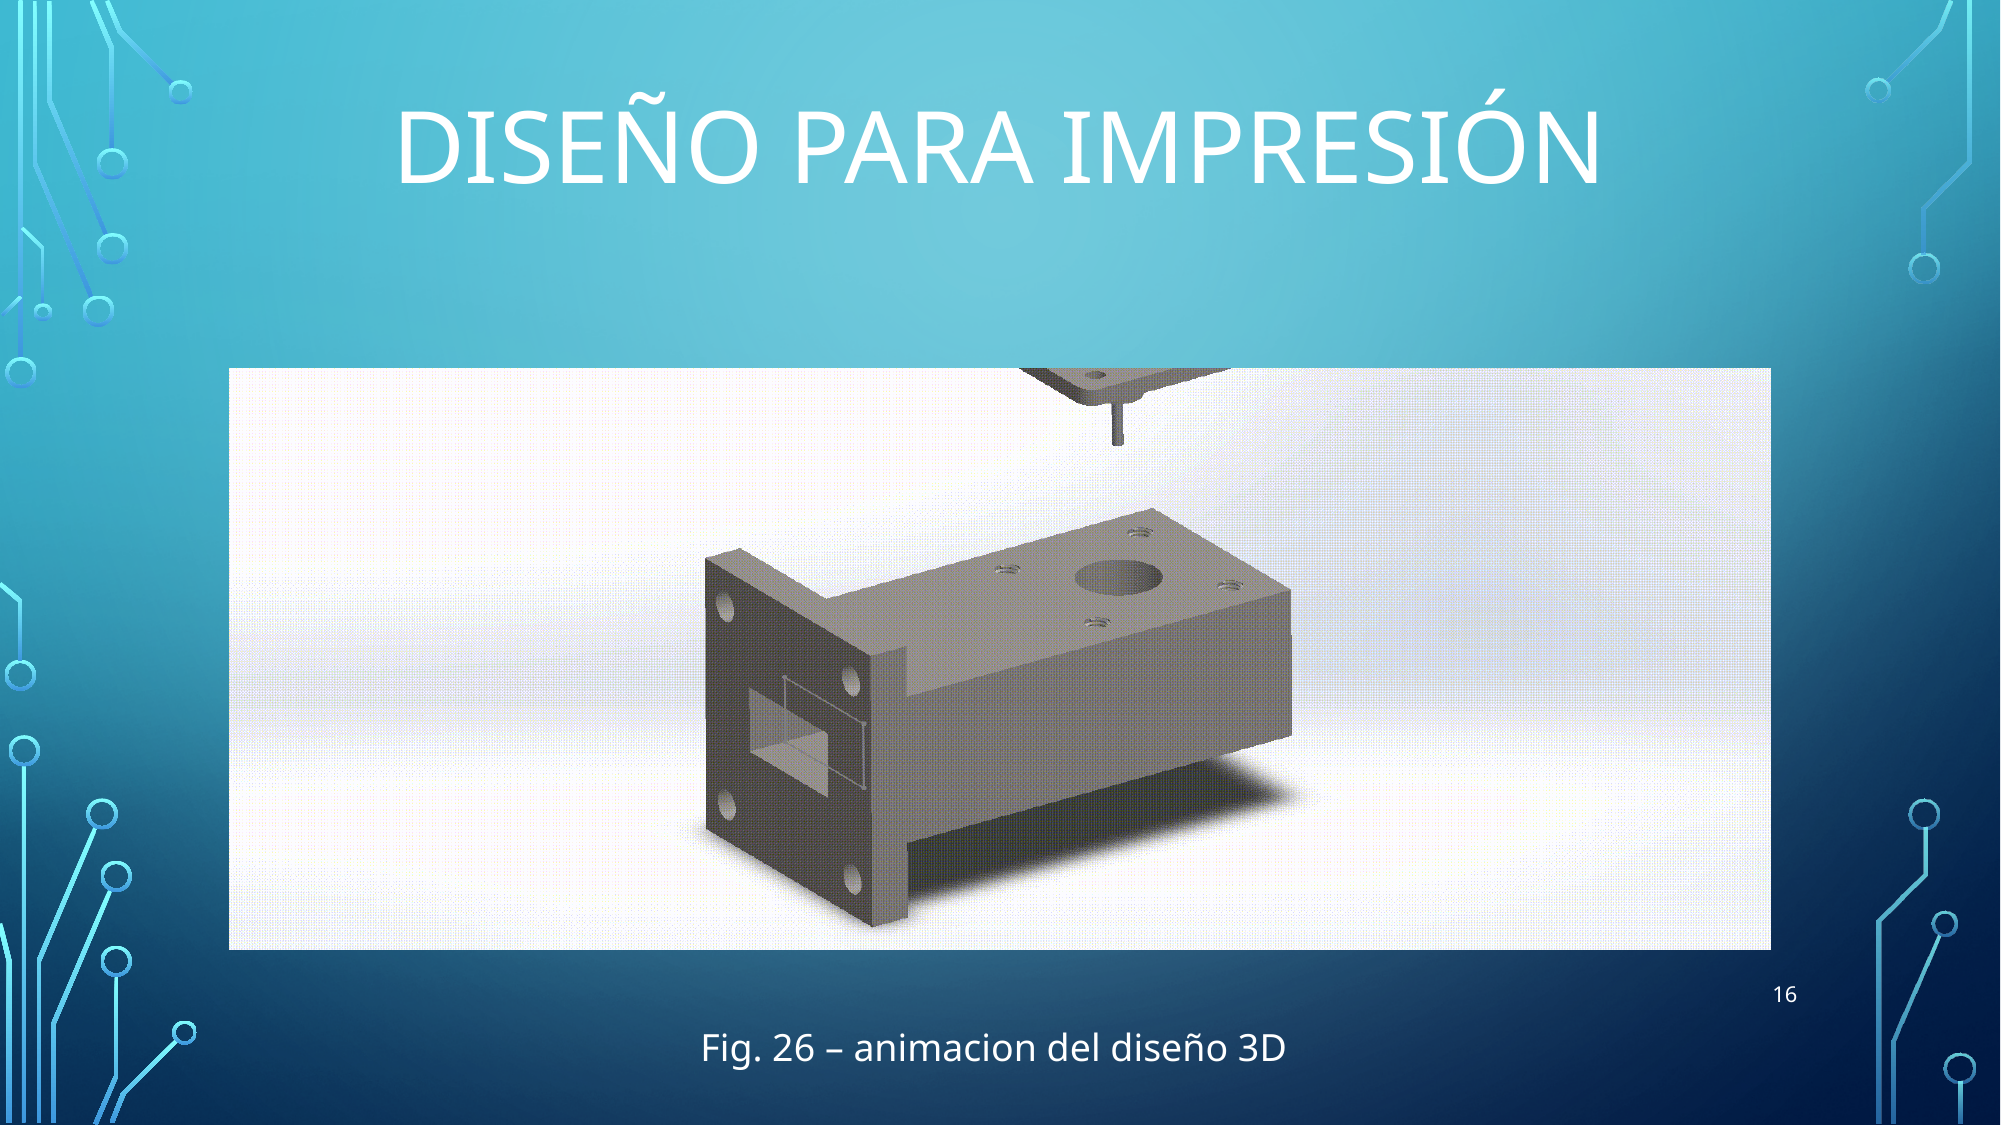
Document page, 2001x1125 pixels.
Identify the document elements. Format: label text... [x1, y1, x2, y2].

text_box Fig. 26 – animacion del diseño 3D [685, 1016, 1314, 1076]
slide_number 16 [1685, 965, 1813, 1025]
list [229, 368, 1771, 951]
title Diseño para impresión [187, 29, 1813, 273]
